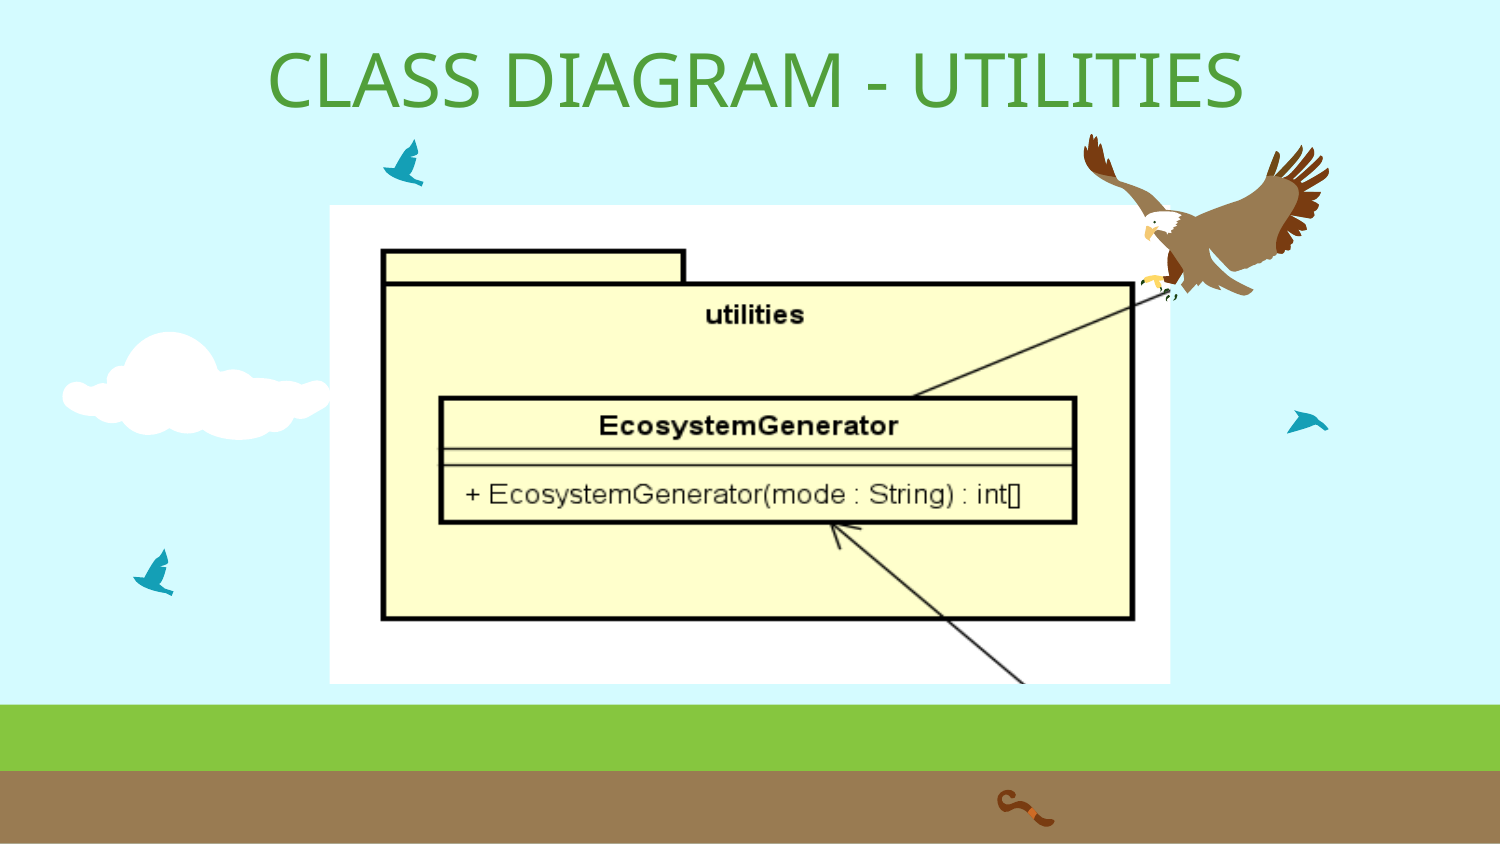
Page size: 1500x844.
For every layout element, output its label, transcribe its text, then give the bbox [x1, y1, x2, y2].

picture [329, 205, 1171, 684]
text_box [62, 331, 324, 440]
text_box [1076, 133, 1333, 303]
title CLASS DIAGRAM - UTILITIES [250, 17, 1389, 134]
text_box [132, 548, 174, 596]
text_box [1286, 410, 1329, 434]
text_box [383, 139, 424, 187]
text_box [0, 704, 1500, 771]
